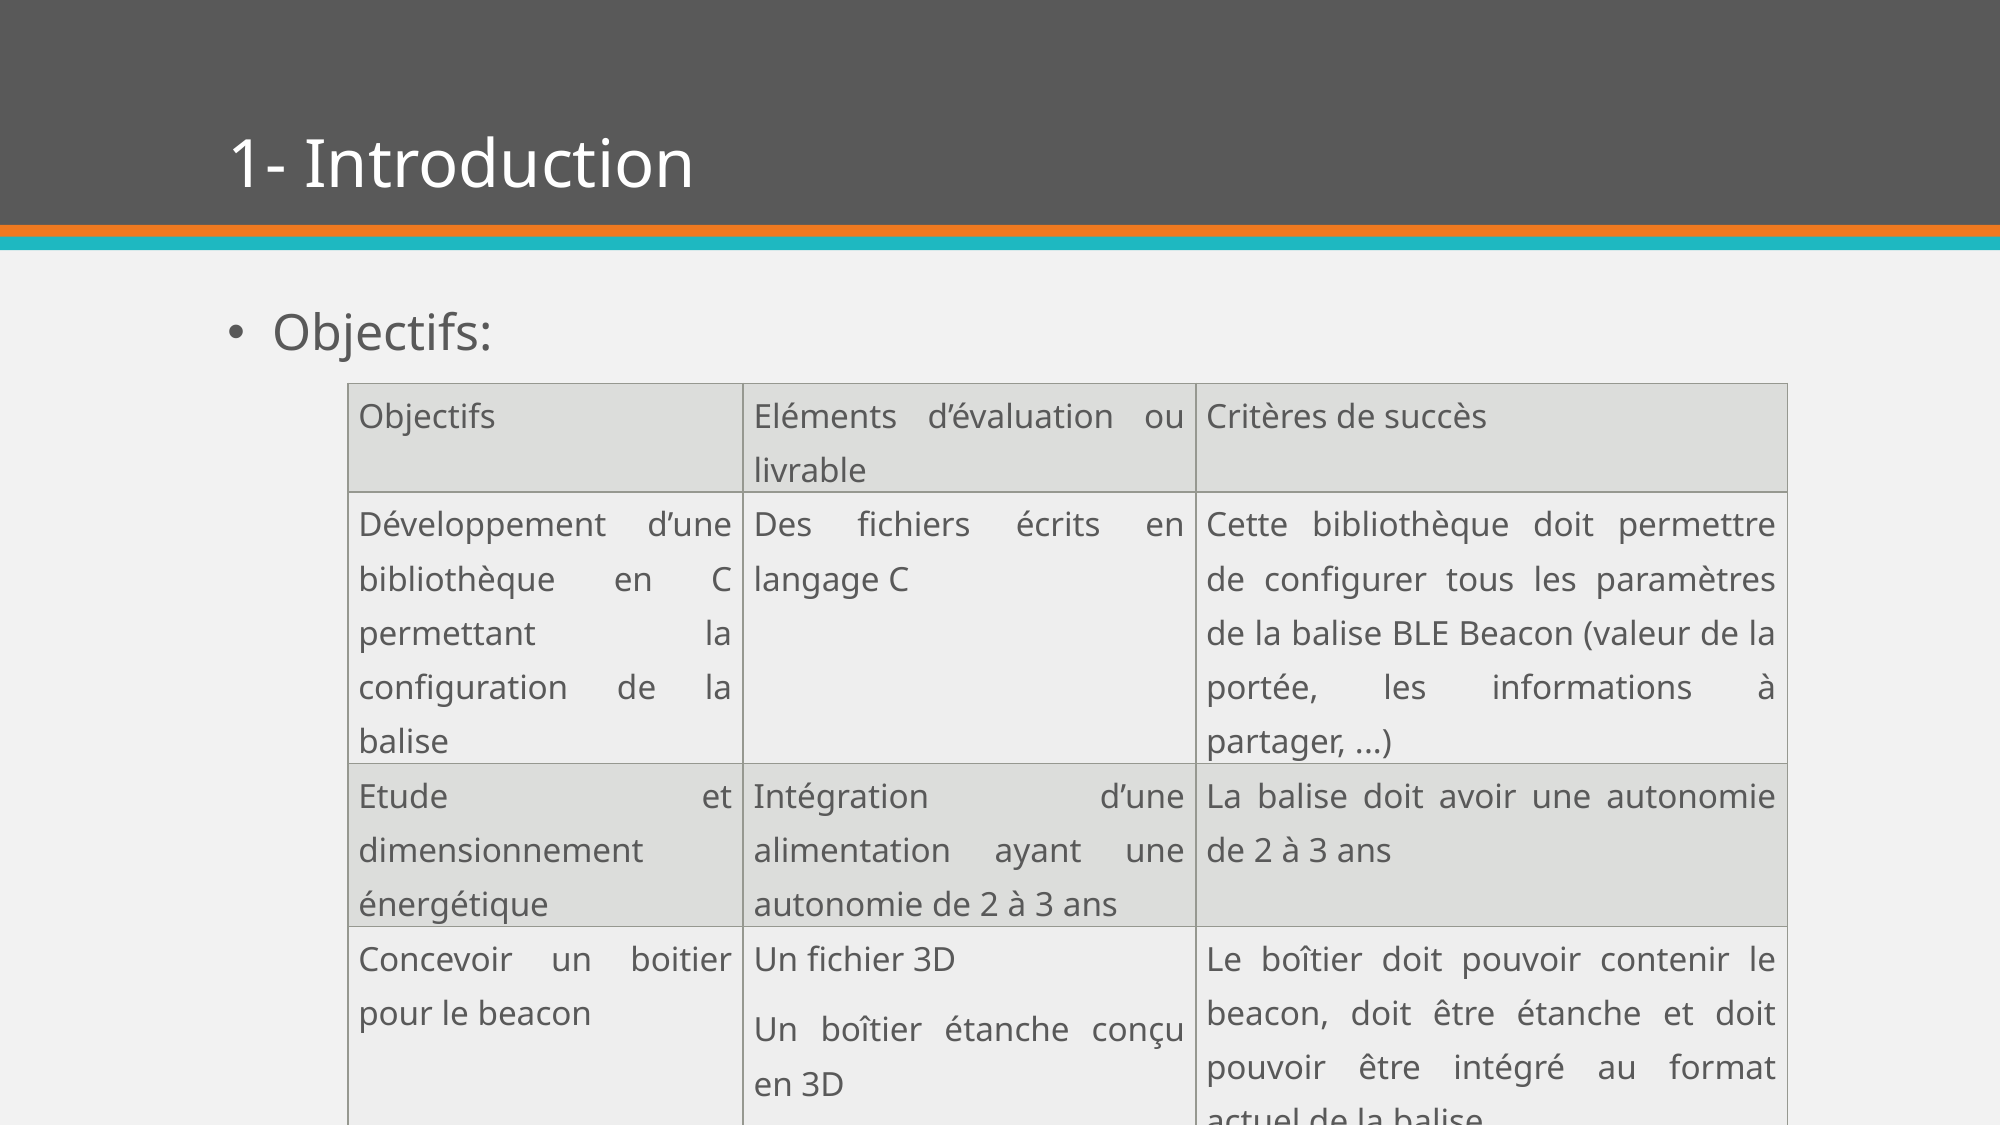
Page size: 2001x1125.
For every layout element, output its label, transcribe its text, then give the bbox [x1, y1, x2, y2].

table_cell Intégration d’une alimentation ayant une autonomie de 2 à 3 ans [744, 764, 1195, 926]
table_cell Cette bibliothèque doit permettre de configurer tous les paramètres de la balise BLE Beacon (valeur de la portée, les informations à partager, ...) [1197, 493, 1787, 763]
table_cell Concevoir un boitier pour le beacon [349, 927, 742, 1125]
table_cell Un fichier 3D Un boîtier étanche conçu en 3D [744, 927, 1195, 1125]
table_header Critères de succès [1197, 384, 1787, 491]
table_cell Des fichiers écrits en langage C [744, 493, 1195, 763]
title 1- Introduction [212, 39, 1788, 210]
table_cell Développement d’une bibliothèque en C permettant la configuration de la balise [349, 493, 742, 763]
table_header Objectifs [349, 384, 742, 491]
table_cell Le boîtier doit pouvoir contenir le beacon, doit être étanche et doit pouvoir être intégré au format actuel de la balise [1197, 927, 1787, 1125]
list Objectifs: [212, 299, 1788, 1013]
table_cell Etude et dimensionnement énergétique [349, 764, 742, 926]
table_cell La balise doit avoir une autonomie de 2 à 3 ans [1197, 764, 1787, 926]
table_header Eléments d’évaluation ou livrable [744, 384, 1195, 491]
